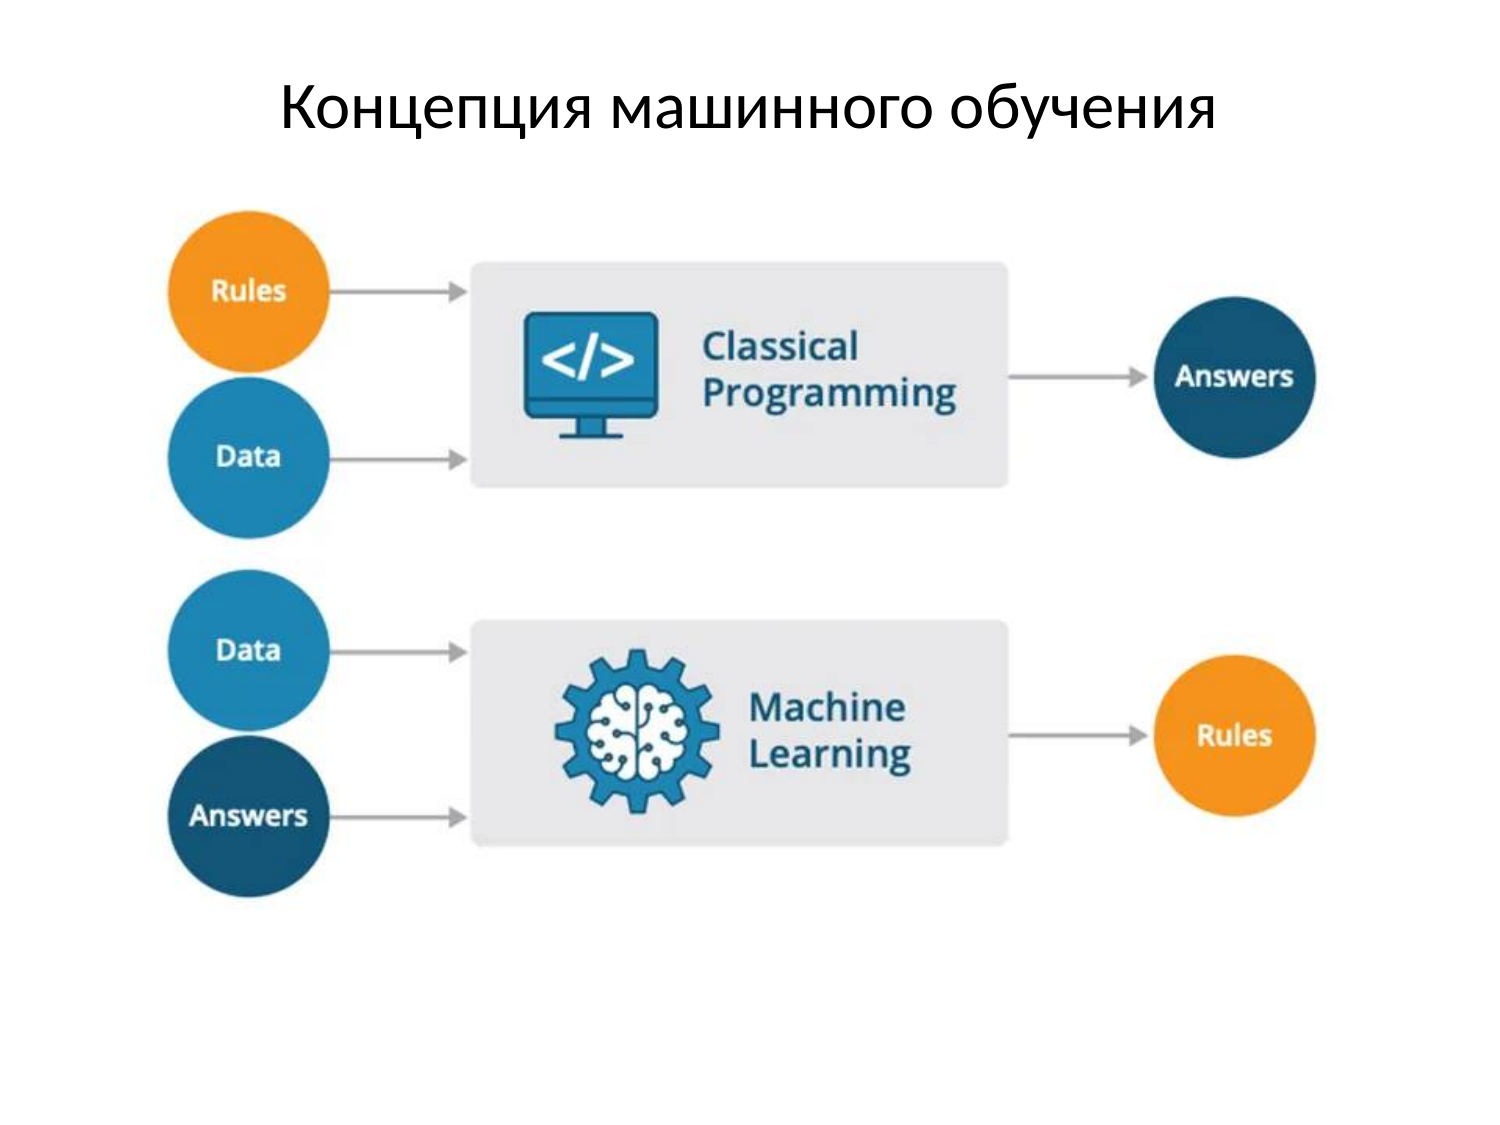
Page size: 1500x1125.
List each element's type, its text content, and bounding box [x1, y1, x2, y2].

text_box Концепция машинного обучения [236, 54, 1264, 150]
picture [125, 184, 1375, 937]
